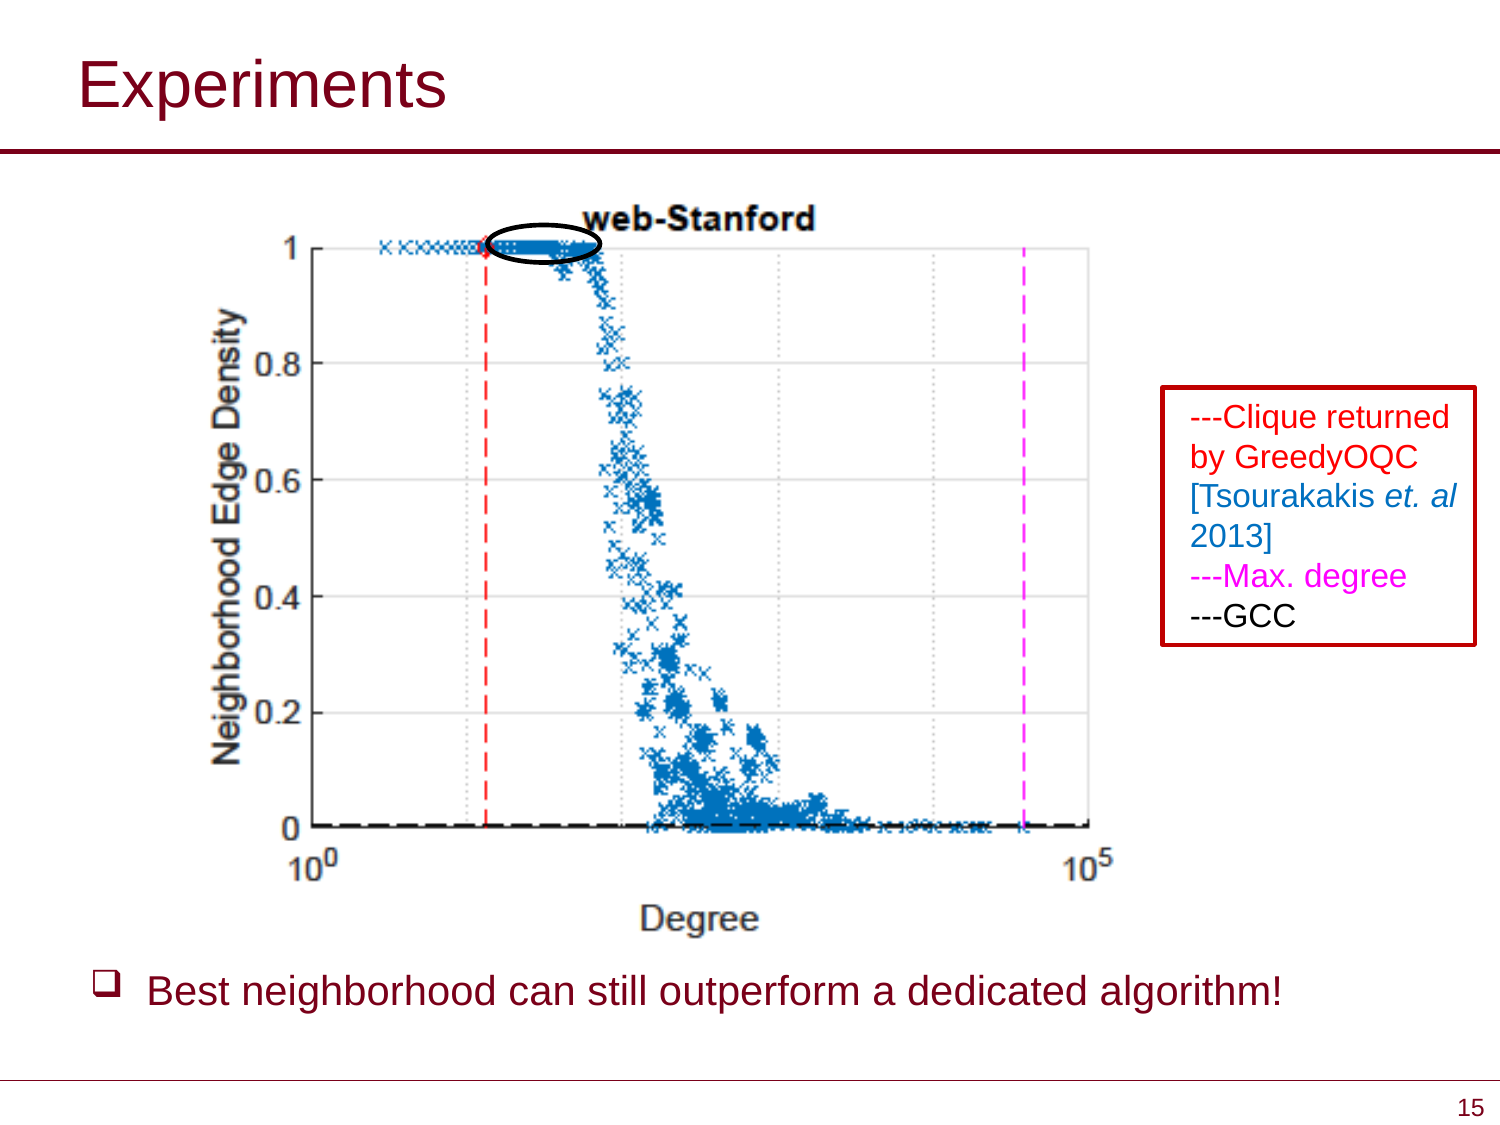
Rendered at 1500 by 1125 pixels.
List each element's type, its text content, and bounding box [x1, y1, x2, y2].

title Experiments [62, 12, 1388, 151]
slide_number 15 [1187, 1087, 1500, 1125]
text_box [183, 191, 1184, 942]
text_box [1188, 385, 1477, 647]
list Best neighborhood can still outperform a dedicated algorithm! [74, 187, 1426, 1038]
